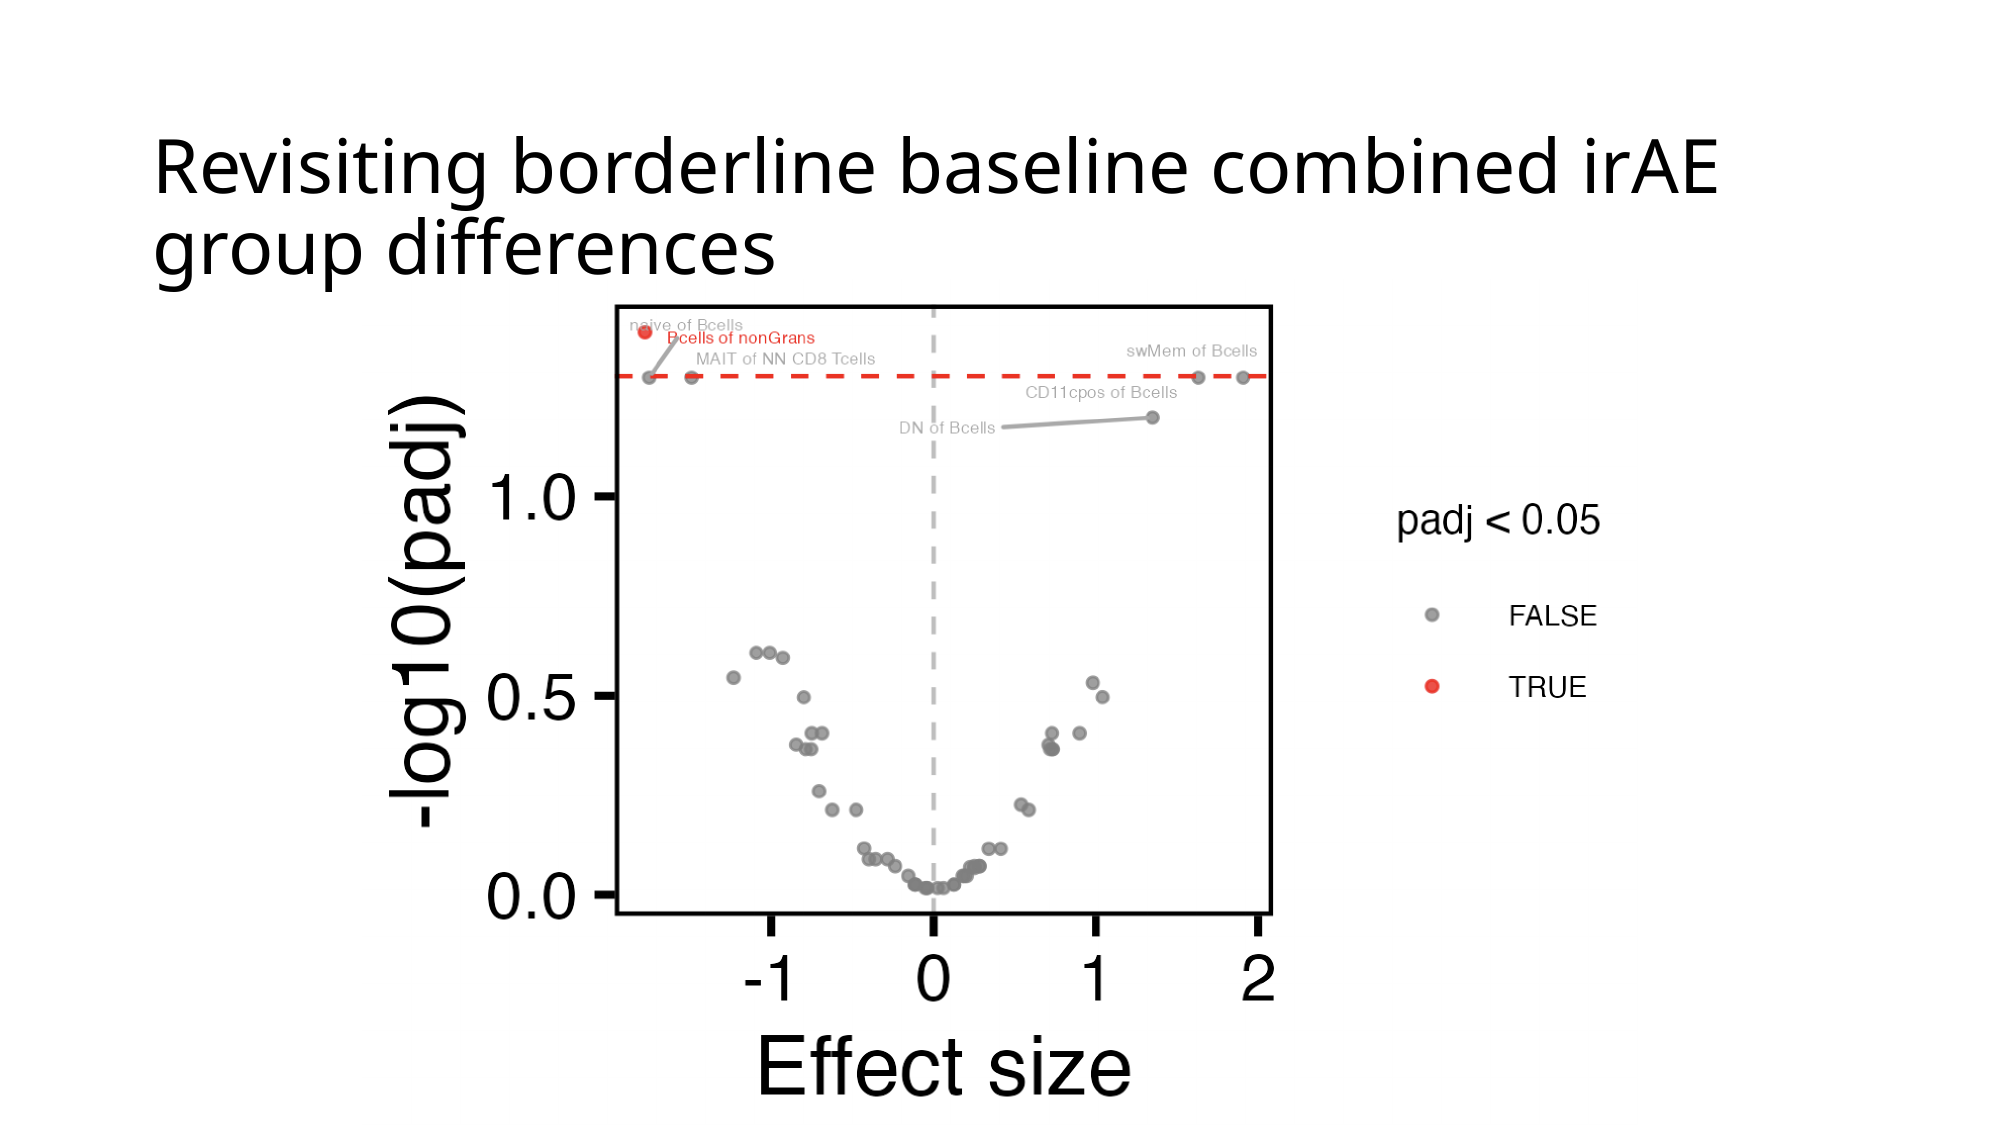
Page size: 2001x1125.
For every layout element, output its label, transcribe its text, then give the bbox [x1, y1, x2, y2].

title Revisiting borderline baseline combined irAE group differences [137, 59, 1824, 360]
picture [362, 279, 1638, 1125]
